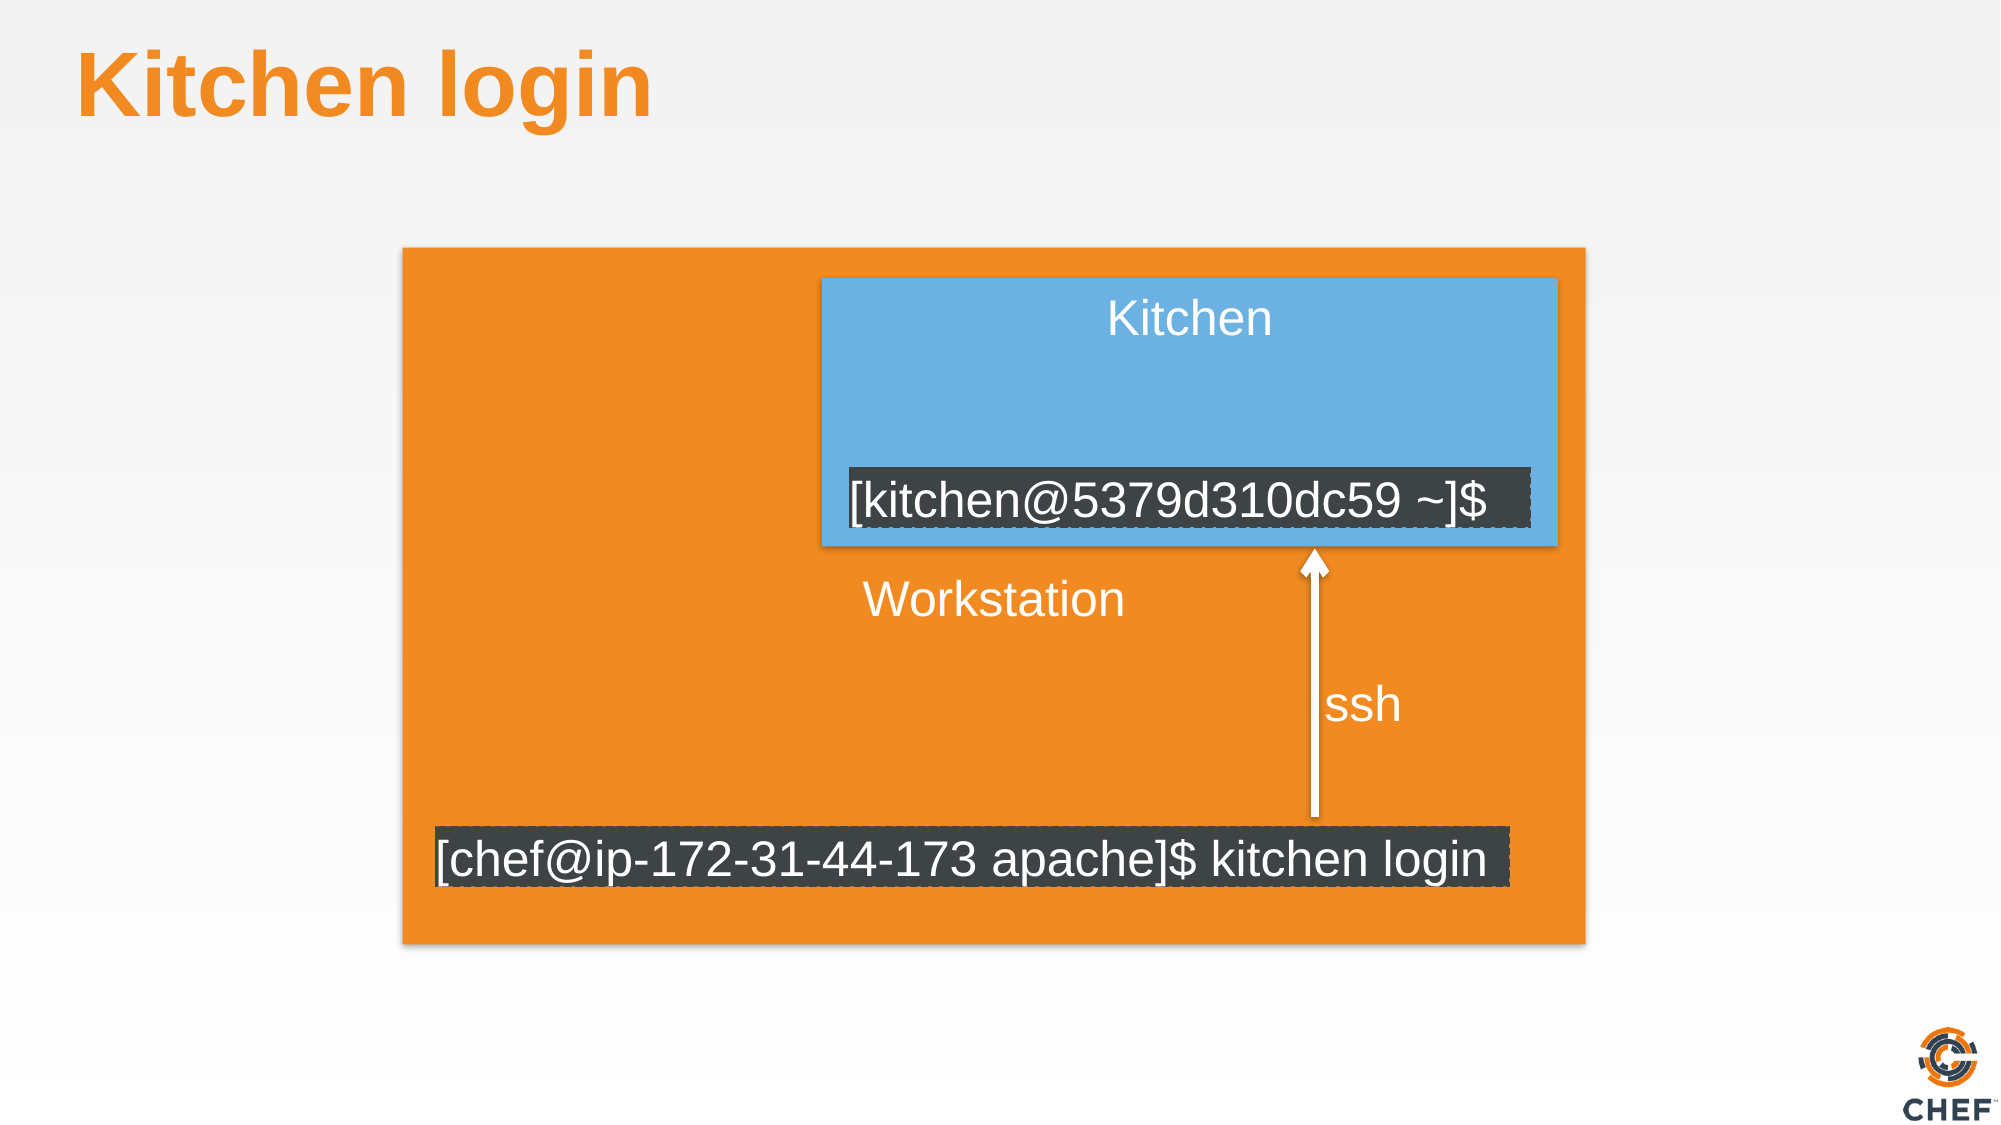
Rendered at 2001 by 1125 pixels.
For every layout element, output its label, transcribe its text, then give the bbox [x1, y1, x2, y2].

text_box Kitchen [821, 277, 1559, 547]
text_box Workstation [402, 247, 1586, 945]
title Kitchen login [75, 37, 1913, 140]
text_box [kitchen@5379d310dc59 ~]$ [849, 467, 1531, 528]
text_box ssh [1324, 671, 1403, 732]
text_box [chef@ip-172-31-44-173 apache]$ kitchen login [435, 826, 1510, 887]
picture [1903, 1027, 1998, 1121]
